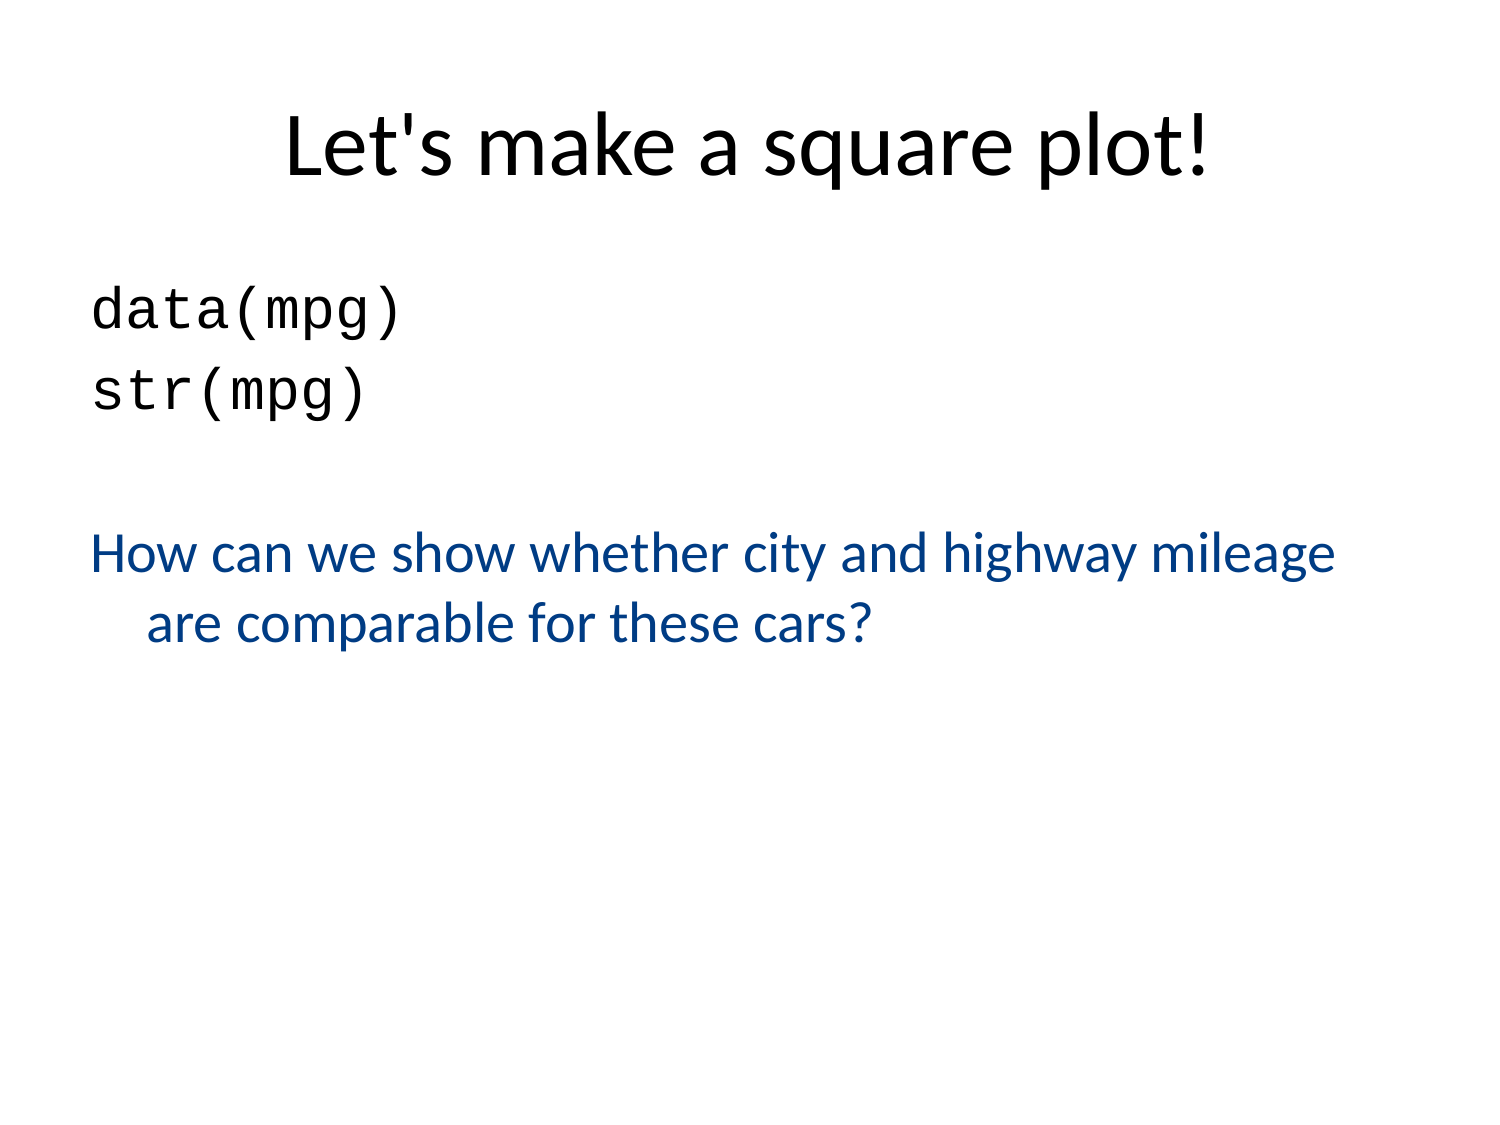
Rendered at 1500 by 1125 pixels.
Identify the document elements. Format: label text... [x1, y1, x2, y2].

title Let's make a square plot! [75, 45, 1425, 233]
list data(mpg) str(mpg) How can we show whether city and highway mileage are comparable for these cars? [75, 262, 1425, 1005]
